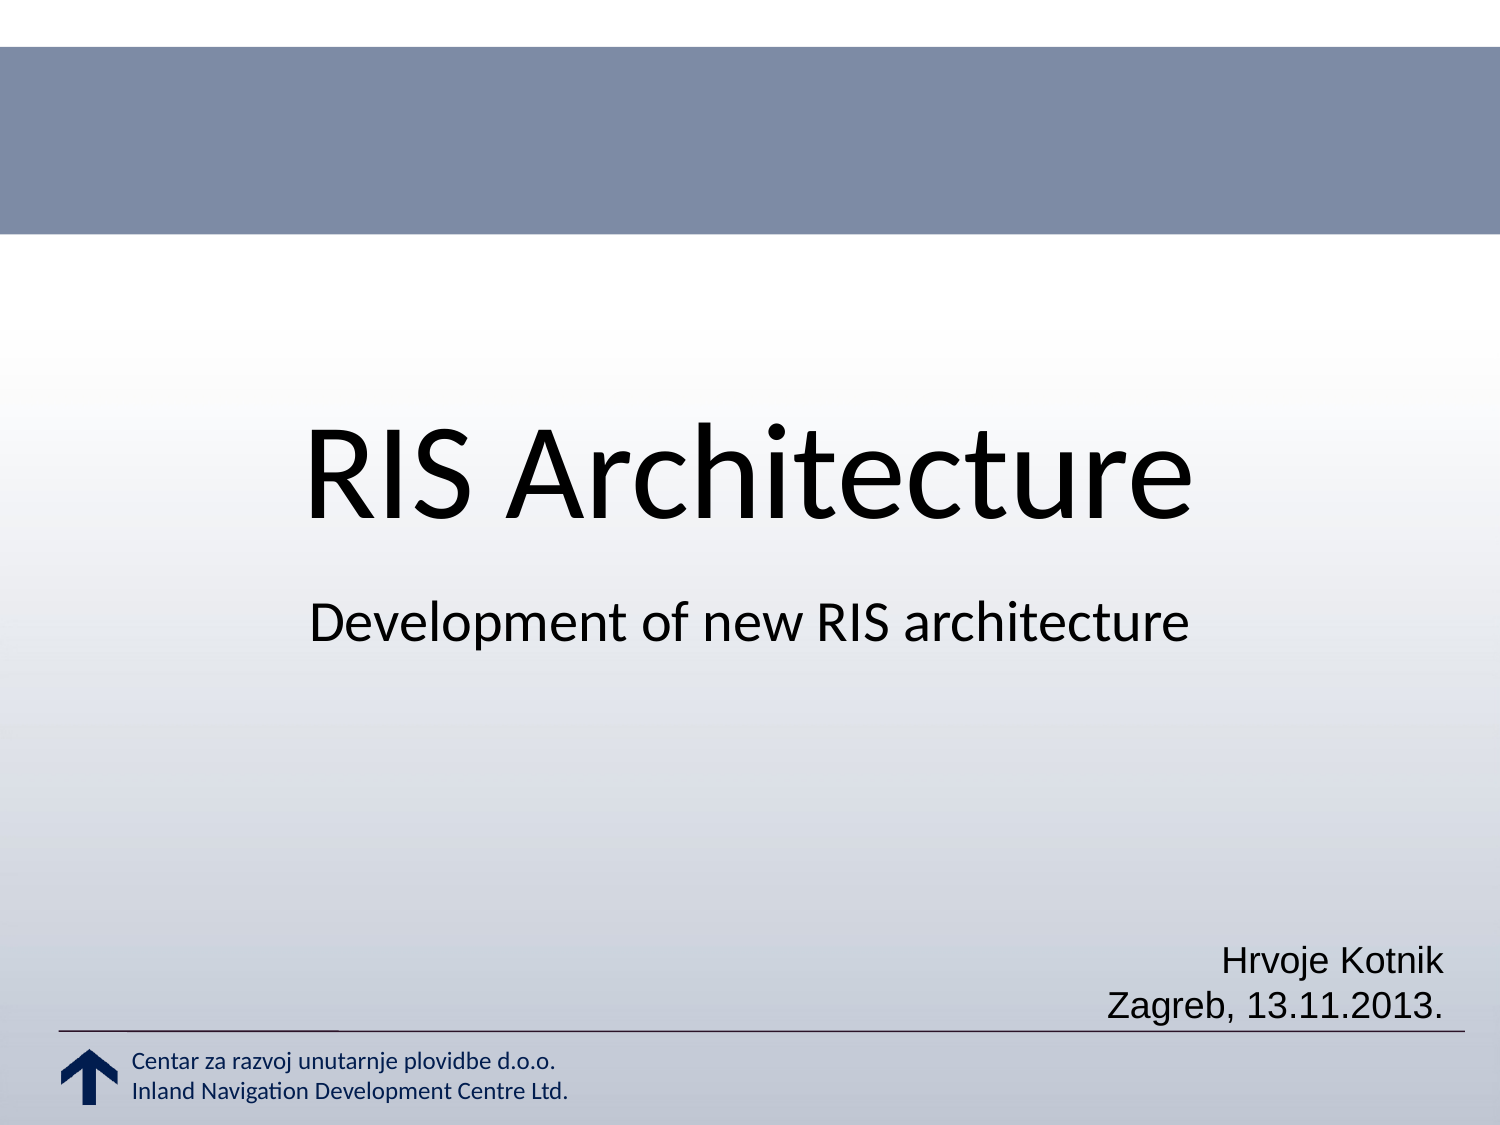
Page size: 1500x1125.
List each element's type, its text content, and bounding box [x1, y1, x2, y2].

list RIS Architecture Development of new RIS architecture [74, 373, 1426, 1006]
picture [0, 0, 1500, 46]
text_box Hrvoje Kotnik Zagreb, 13.11.2013. [702, 928, 1459, 1034]
picture [0, 235, 1500, 1125]
